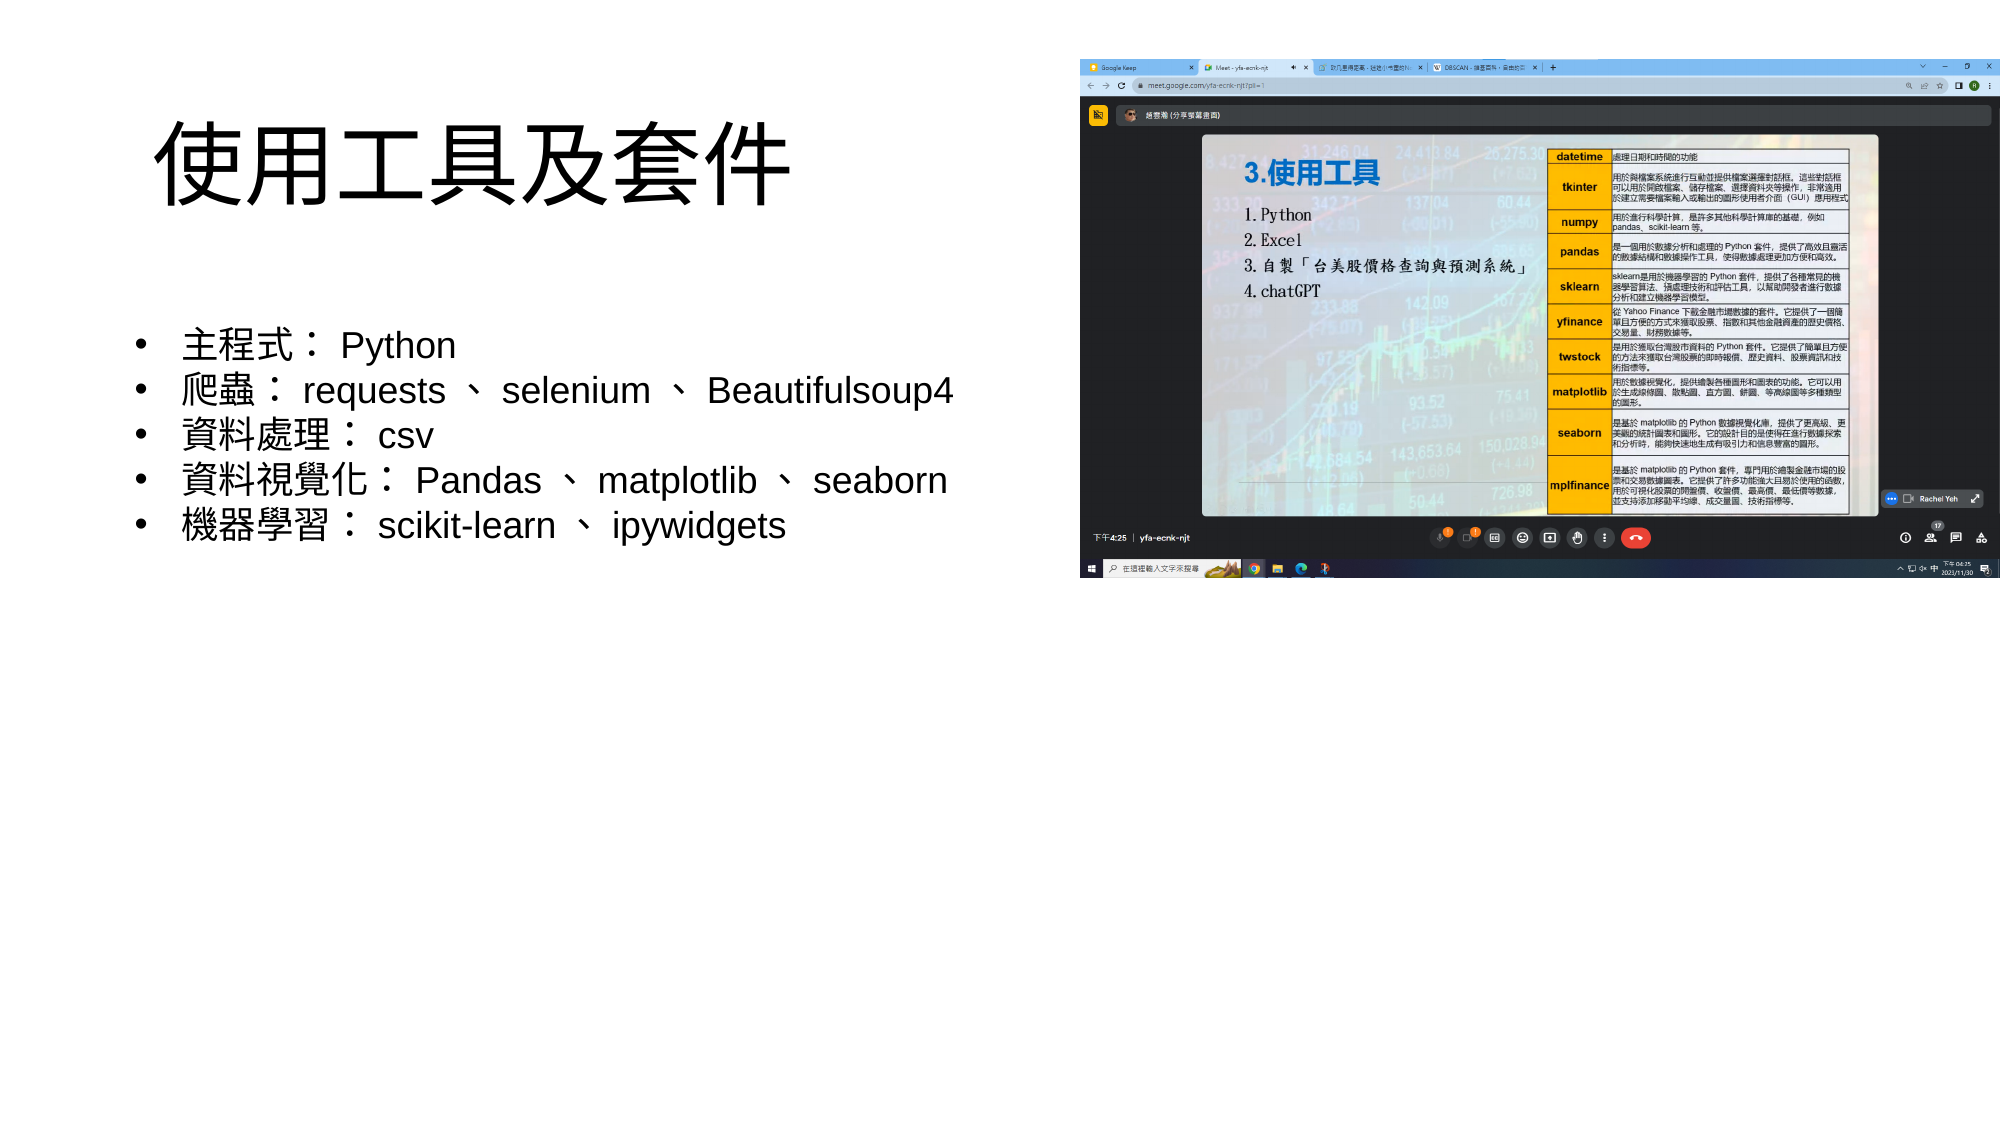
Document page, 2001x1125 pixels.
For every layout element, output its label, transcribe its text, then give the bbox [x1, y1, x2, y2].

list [1080, 59, 2000, 578]
text_box 主程式：Python 爬蟲：requests、selenium、Beautifulsoup4 資料處理：csv 資料視覺化：Pandas、matplotlib、seaborn 機器學習：scikit-learn、ipywidgets [119, 313, 969, 554]
title 使用工具及套件 [137, 59, 1080, 278]
